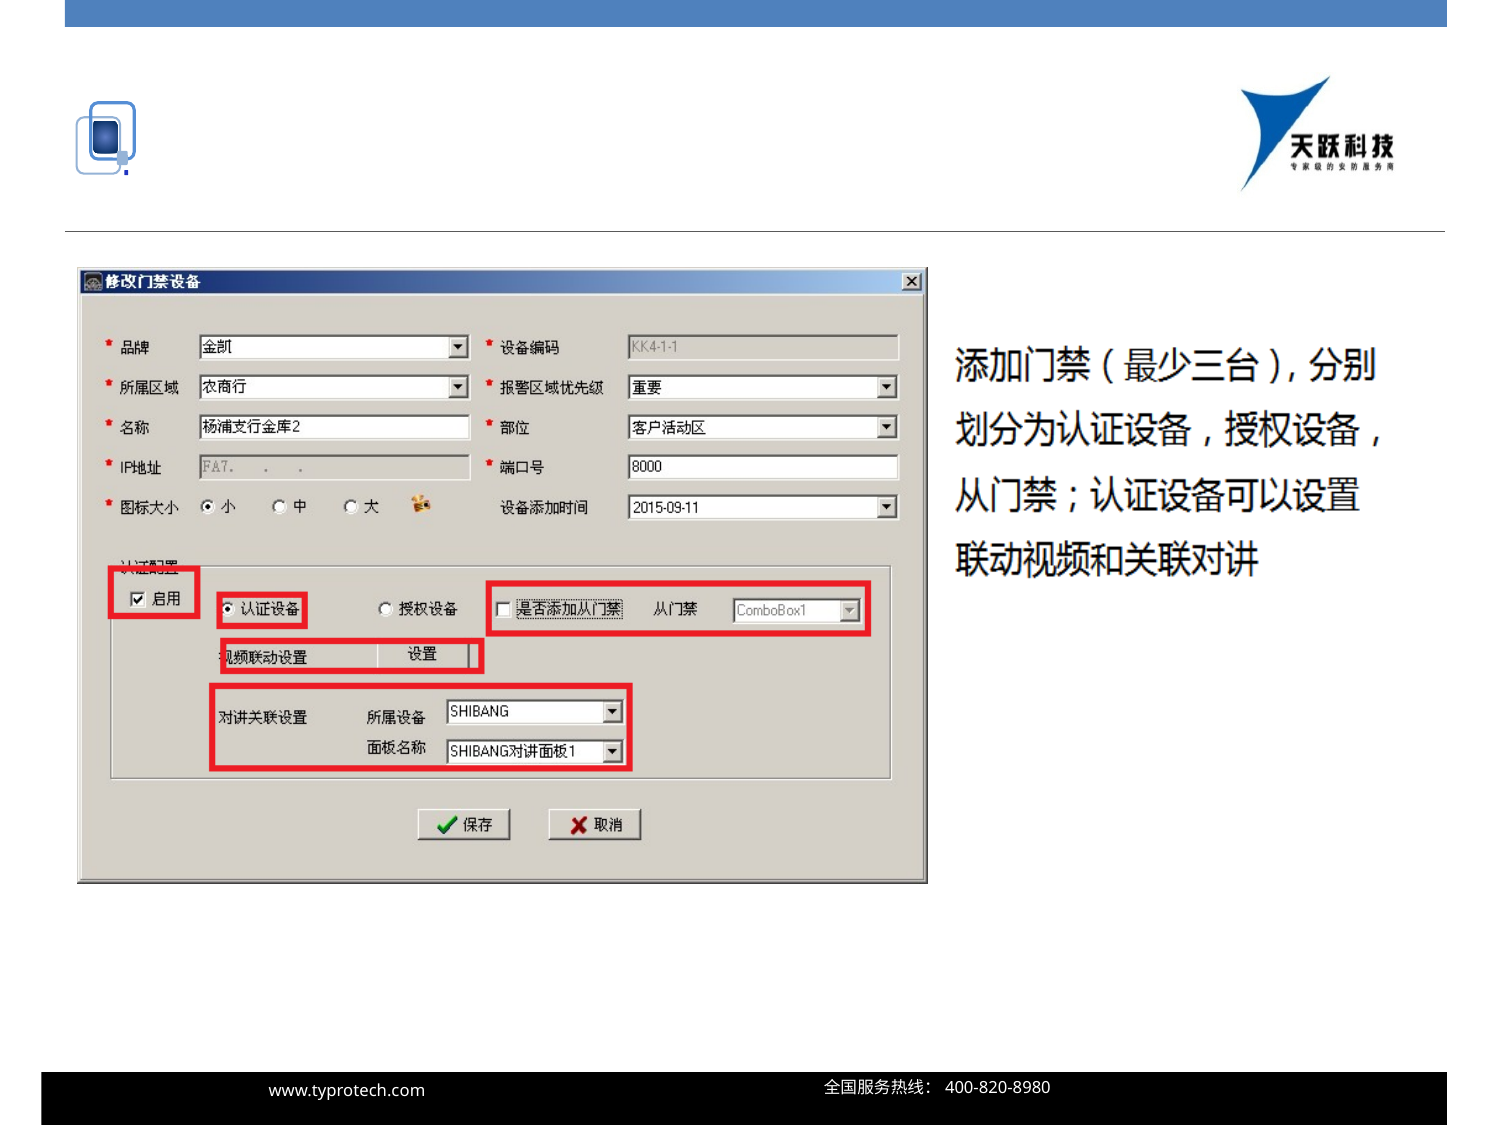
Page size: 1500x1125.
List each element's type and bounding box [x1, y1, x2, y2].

picture [77, 266, 928, 885]
picture [1237, 72, 1403, 199]
picture [950, 335, 1389, 594]
